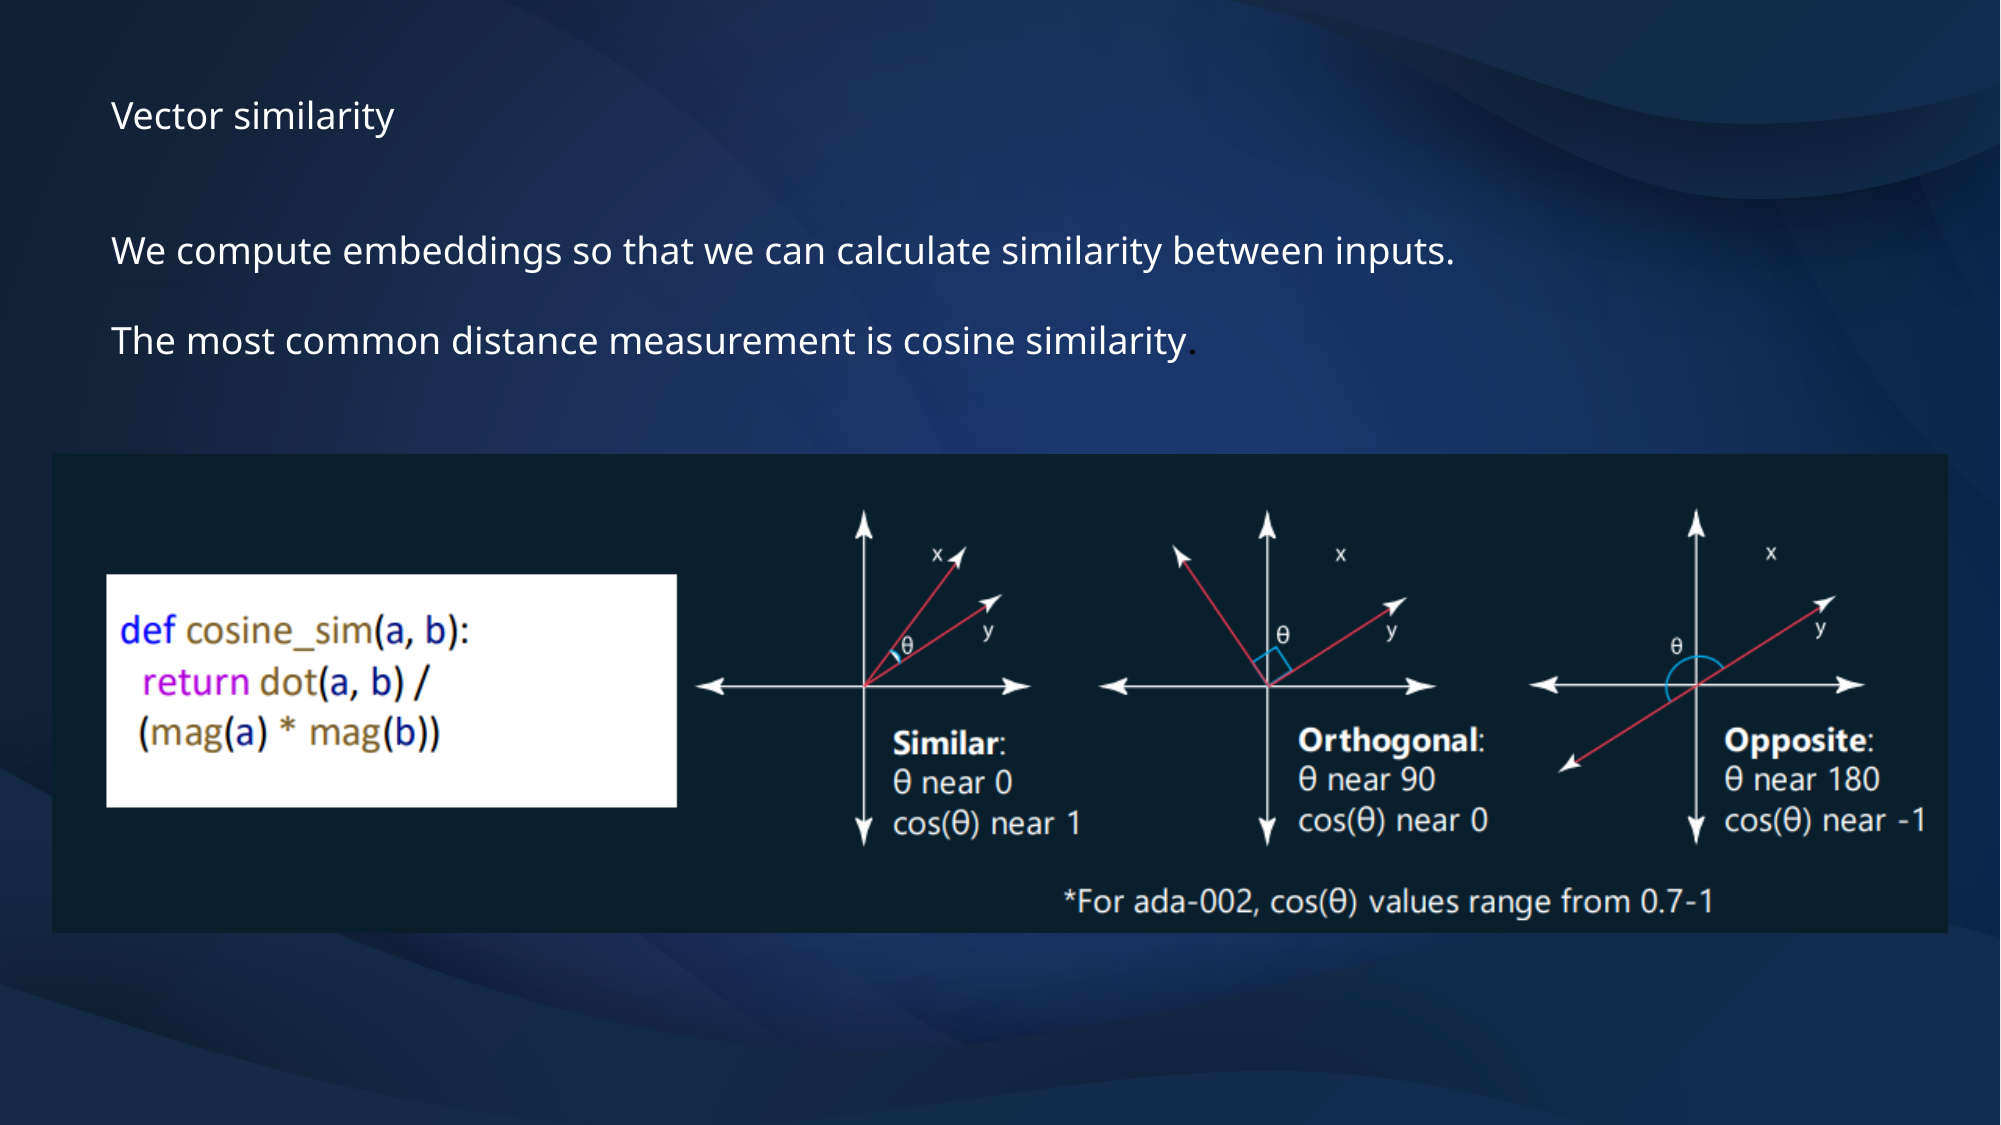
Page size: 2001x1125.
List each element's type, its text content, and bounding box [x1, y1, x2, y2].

picture [0, 0, 2000, 1050]
text_box Vector similarity We compute embeddings so that we can calculate similarity between inputs. The most common distance measurement is cosine similarity. [96, 84, 1918, 370]
